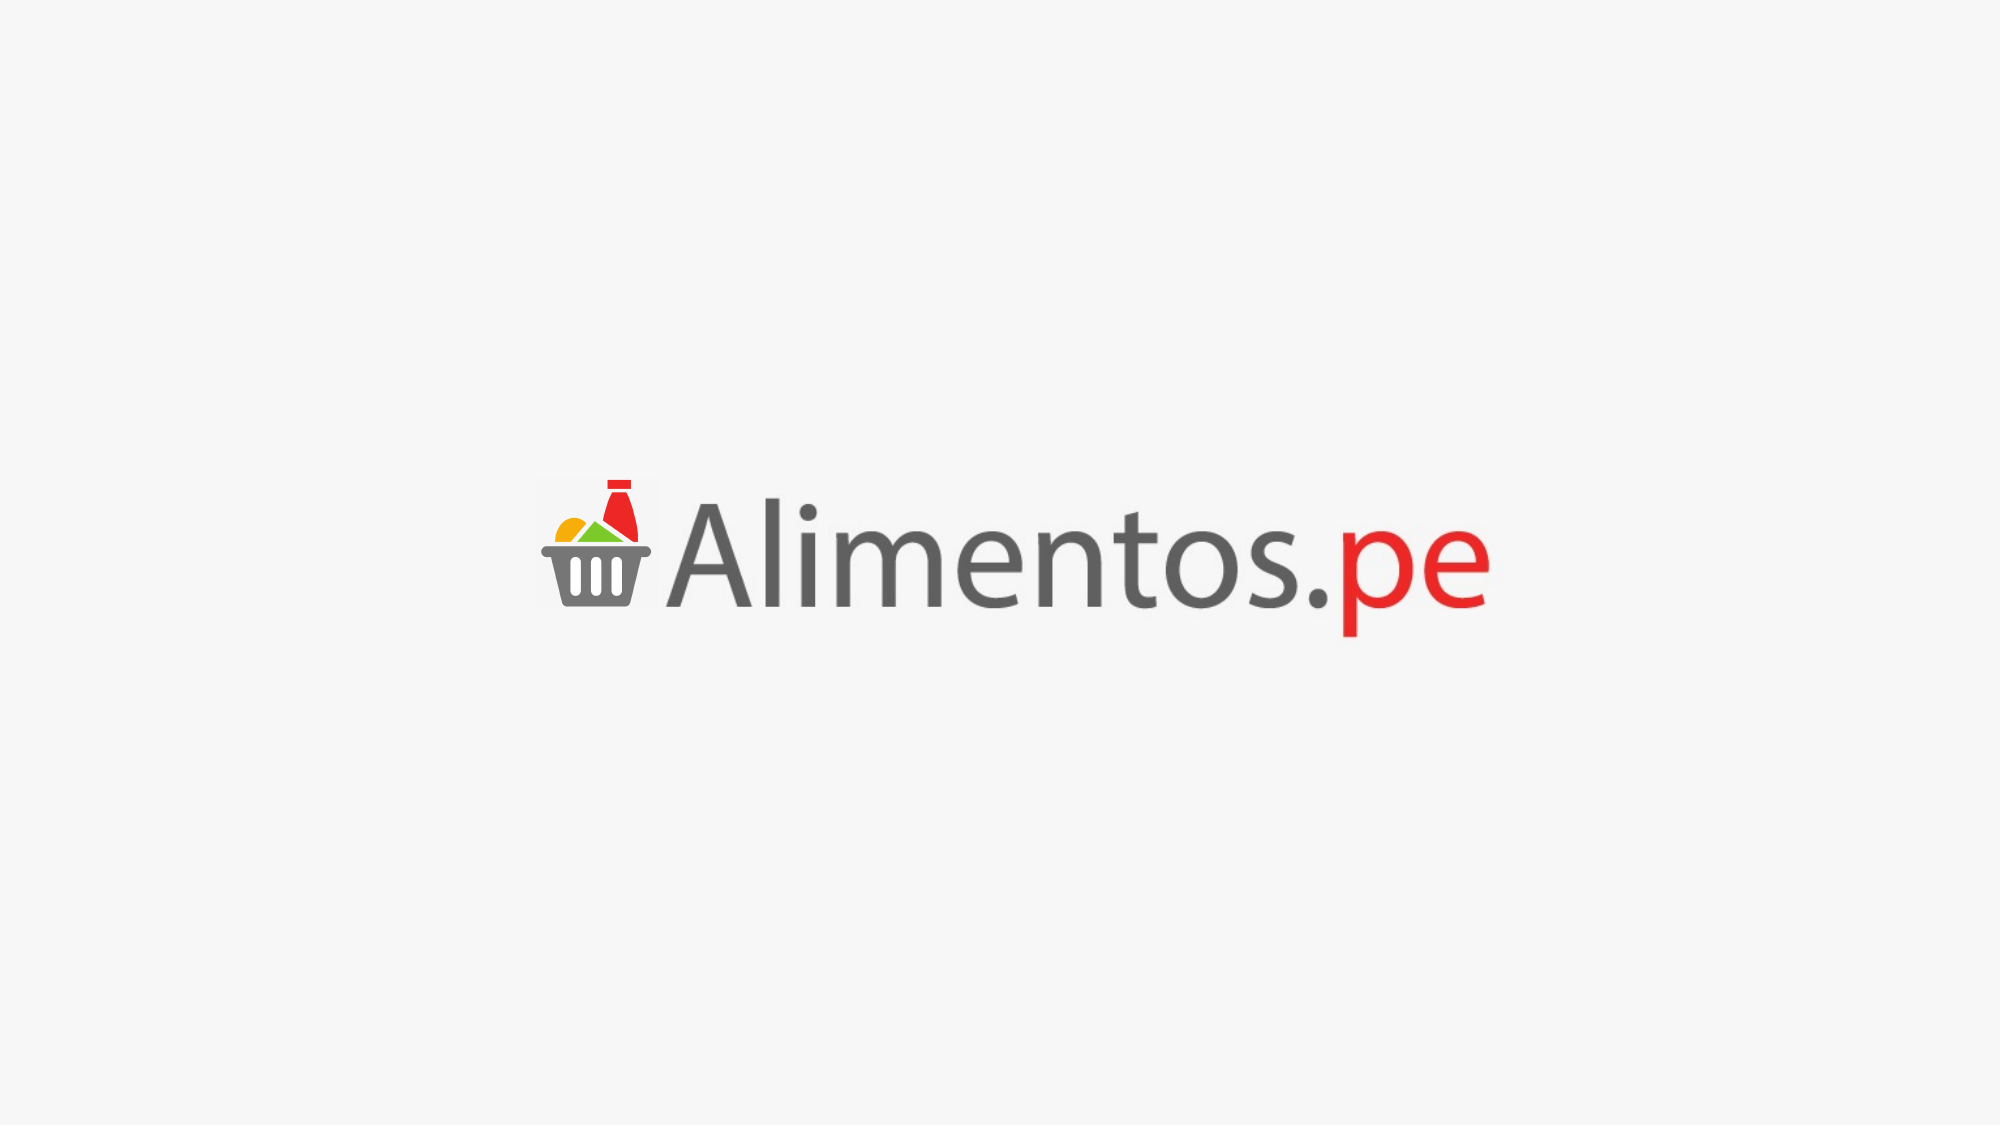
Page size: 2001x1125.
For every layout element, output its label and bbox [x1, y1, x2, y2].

text_box [535, 478, 1503, 647]
